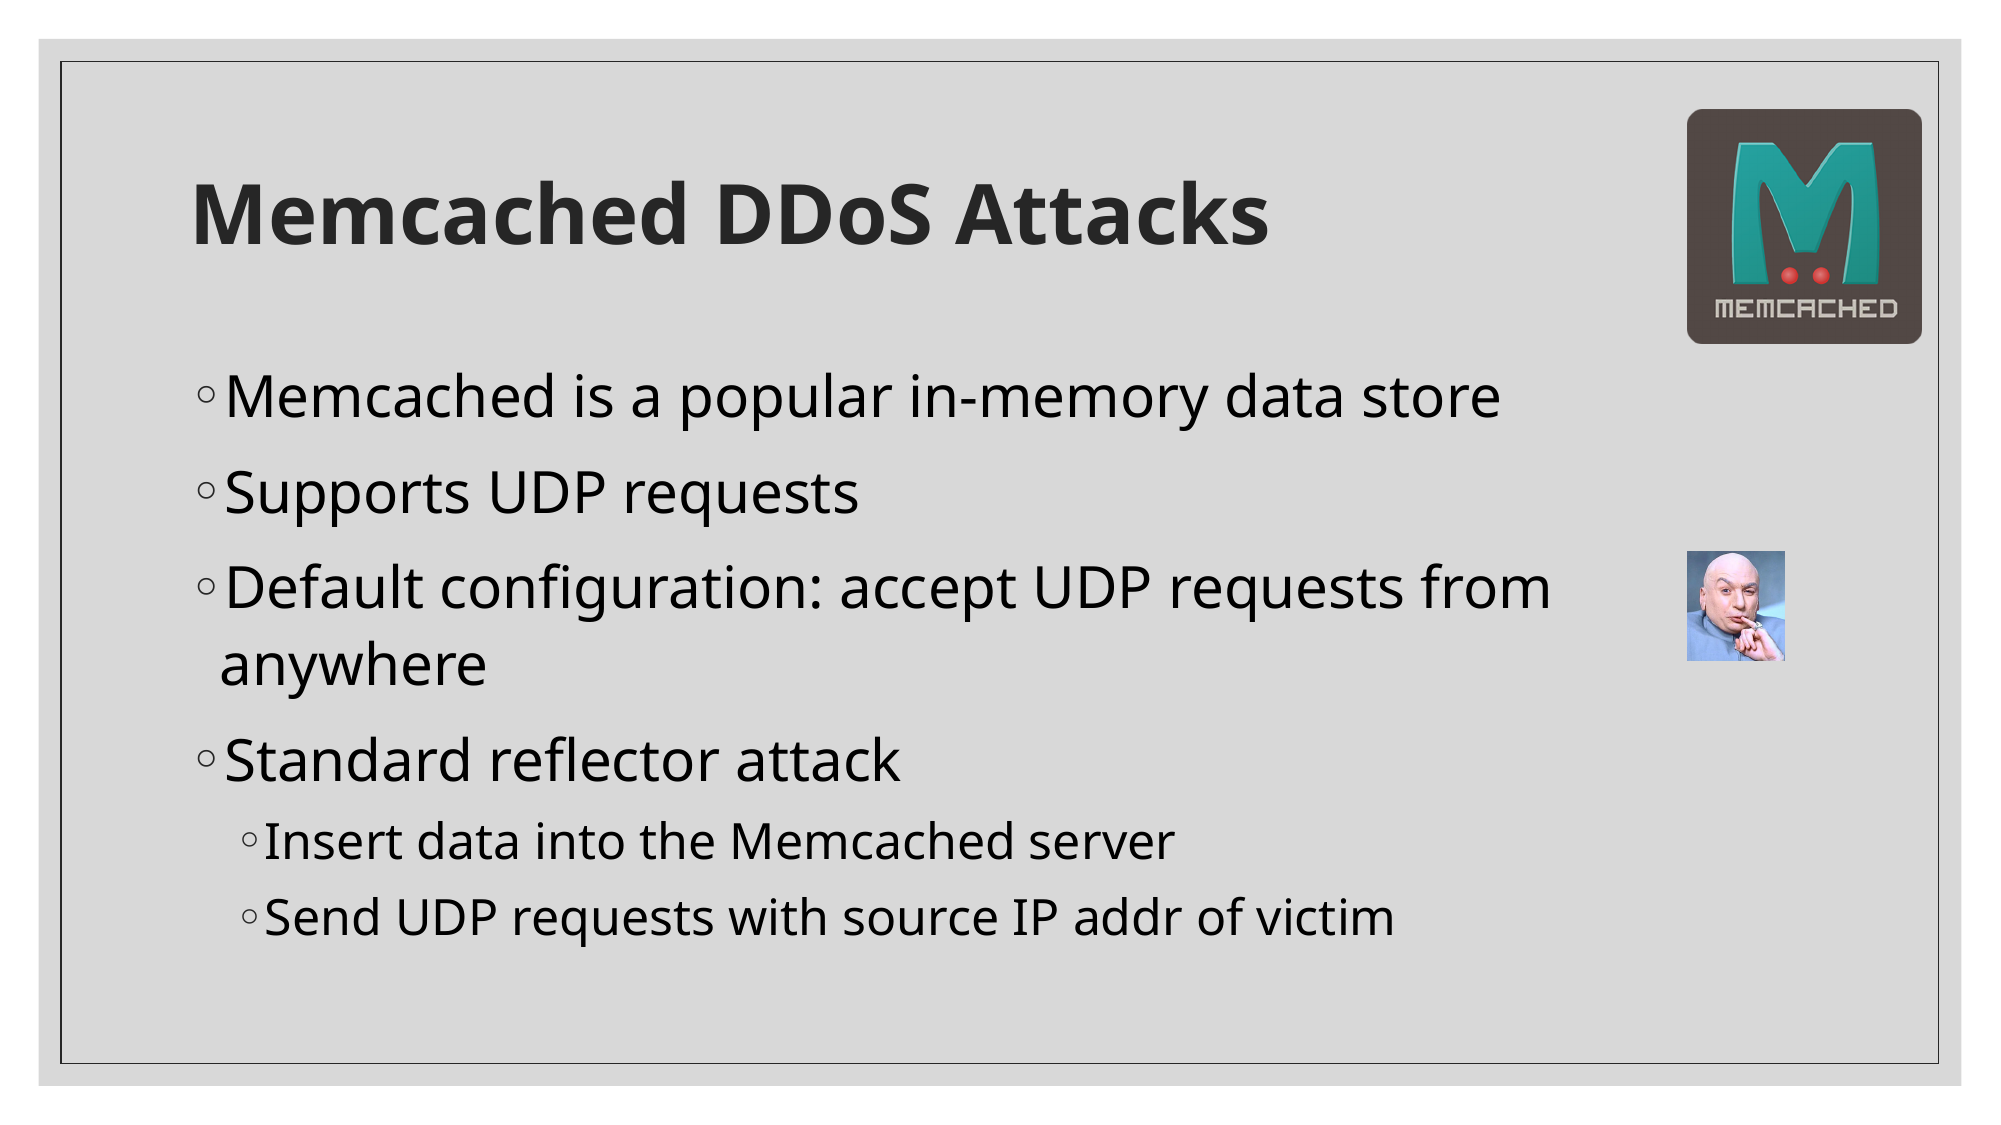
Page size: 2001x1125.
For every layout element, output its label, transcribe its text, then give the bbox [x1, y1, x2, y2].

picture [1687, 551, 1785, 661]
list Memcached is a popular in-memory data store Supports UDP requests Default configuration: accept UDP requests from anywhere Standard reflector attack Insert data into the Memcached server Send UDP requests with source IP addr of victim [174, 345, 1825, 977]
title Memcached DDoS Attacks [174, 105, 1825, 331]
picture [1687, 109, 1922, 344]
